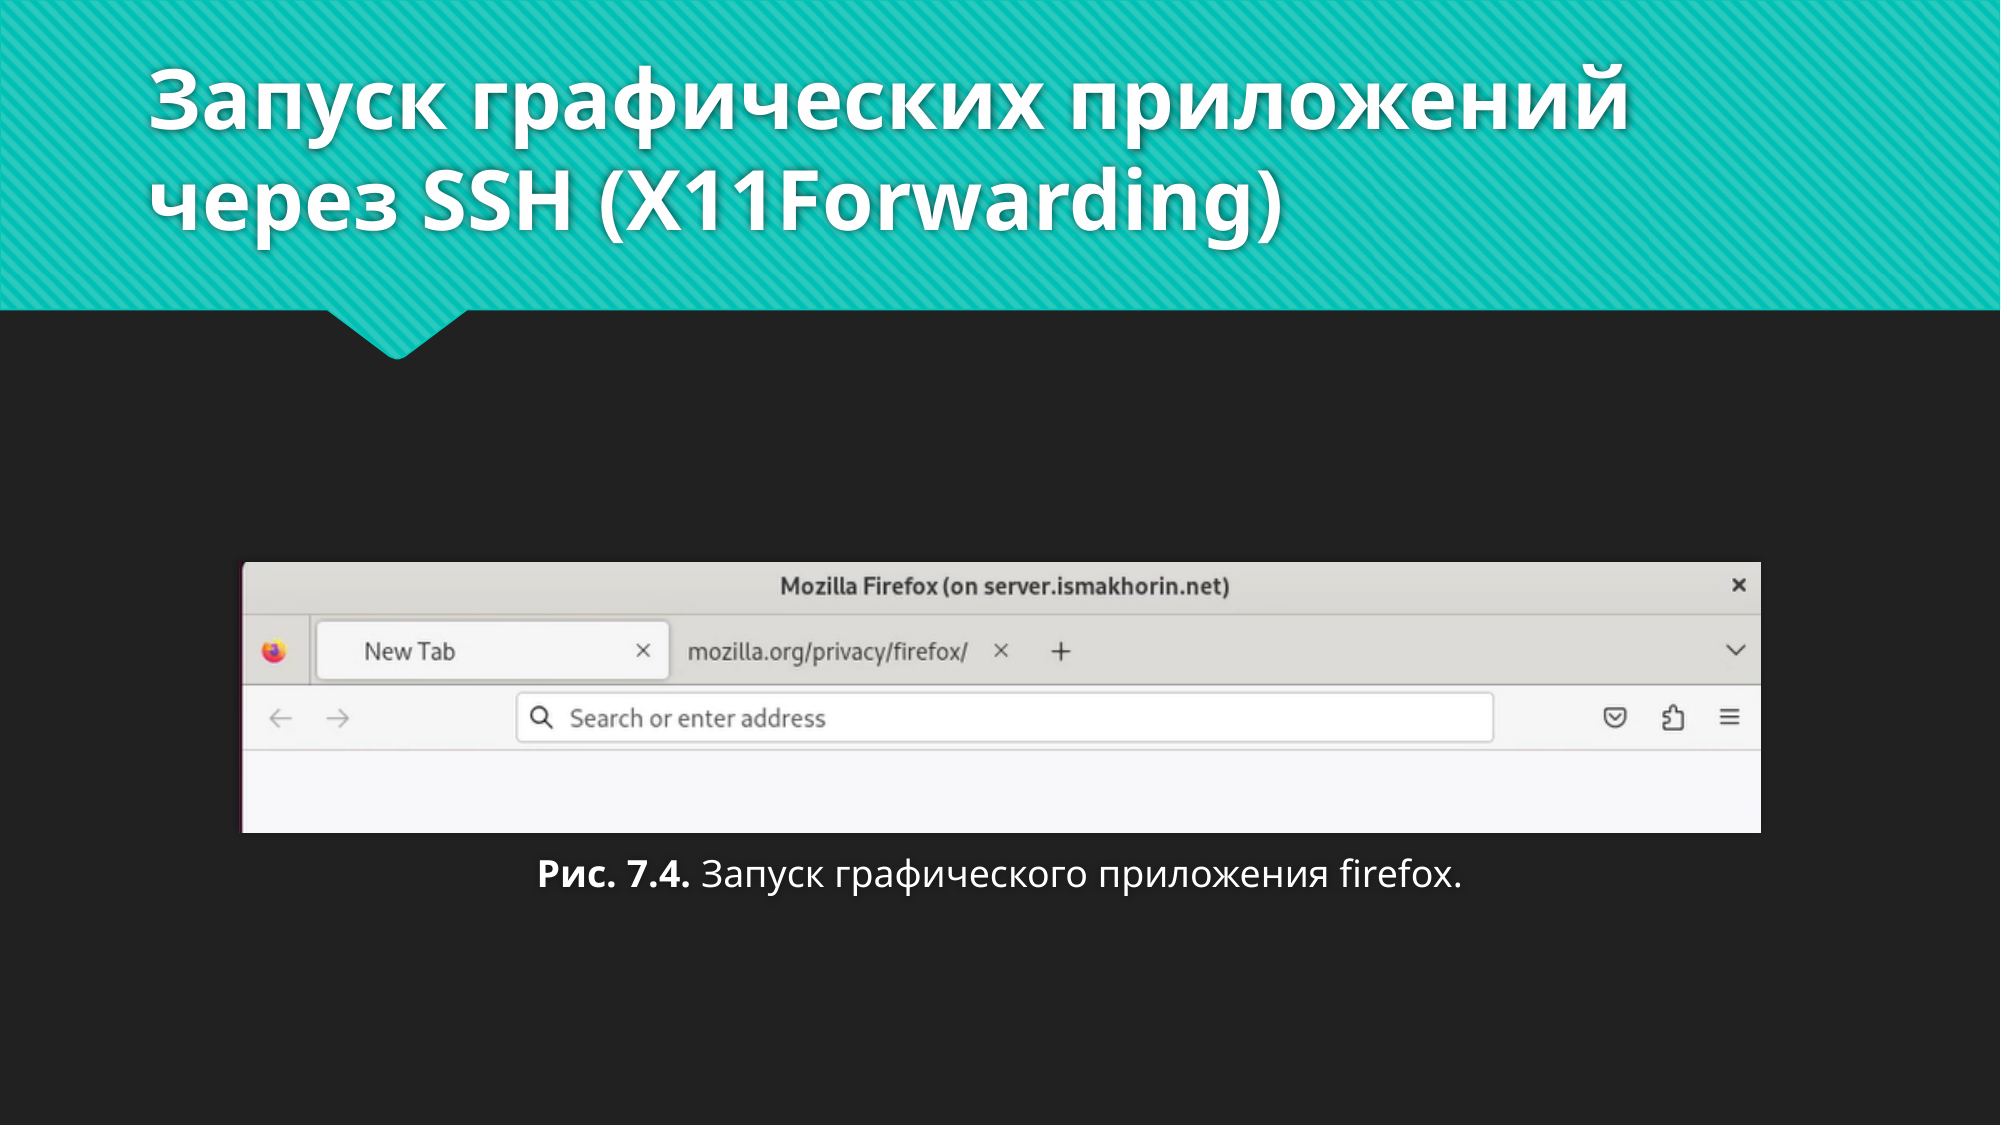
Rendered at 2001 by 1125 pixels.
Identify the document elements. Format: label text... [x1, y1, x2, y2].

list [239, 562, 1761, 833]
text_box Рис. 7.4. Запуск графического приложения firefox. [0, 772, 2000, 972]
title Запуск графических приложений через SSH (X11Forwarding) [132, 95, 1868, 255]
